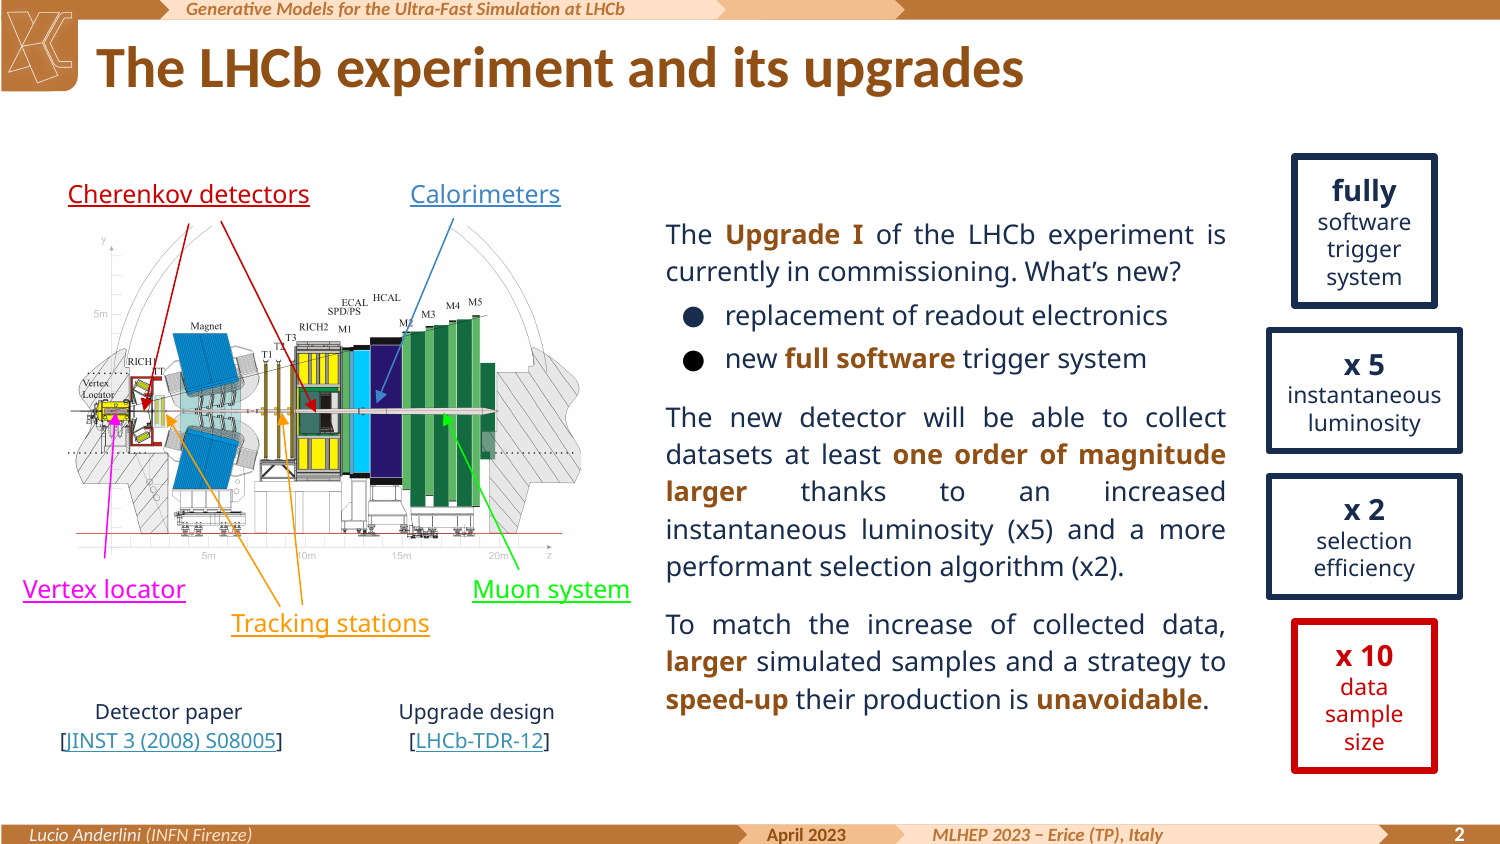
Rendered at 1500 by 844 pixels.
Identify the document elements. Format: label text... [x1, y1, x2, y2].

picture [1, 7, 78, 88]
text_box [41, 689, 610, 762]
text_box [0, 160, 651, 654]
slide_number ‹#› [1389, 801, 1480, 844]
text_box The Upgrade I of the LHCb experiment is currently in commissioning. What’s new? replacement of readout electronics new full software trigger system The new detector will be able to collect datasets at least one order of magnitude larger thanks to an increased instantaneous luminosity (x5) and a more performant selection algorithm (x2). To match the increase of collected data, larger simulated samples and a strategy to speed-up their production is unavoidable. [650, 193, 1242, 734]
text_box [1268, 156, 1461, 771]
title The LHCb experiment and its upgrades [81, 14, 1480, 109]
